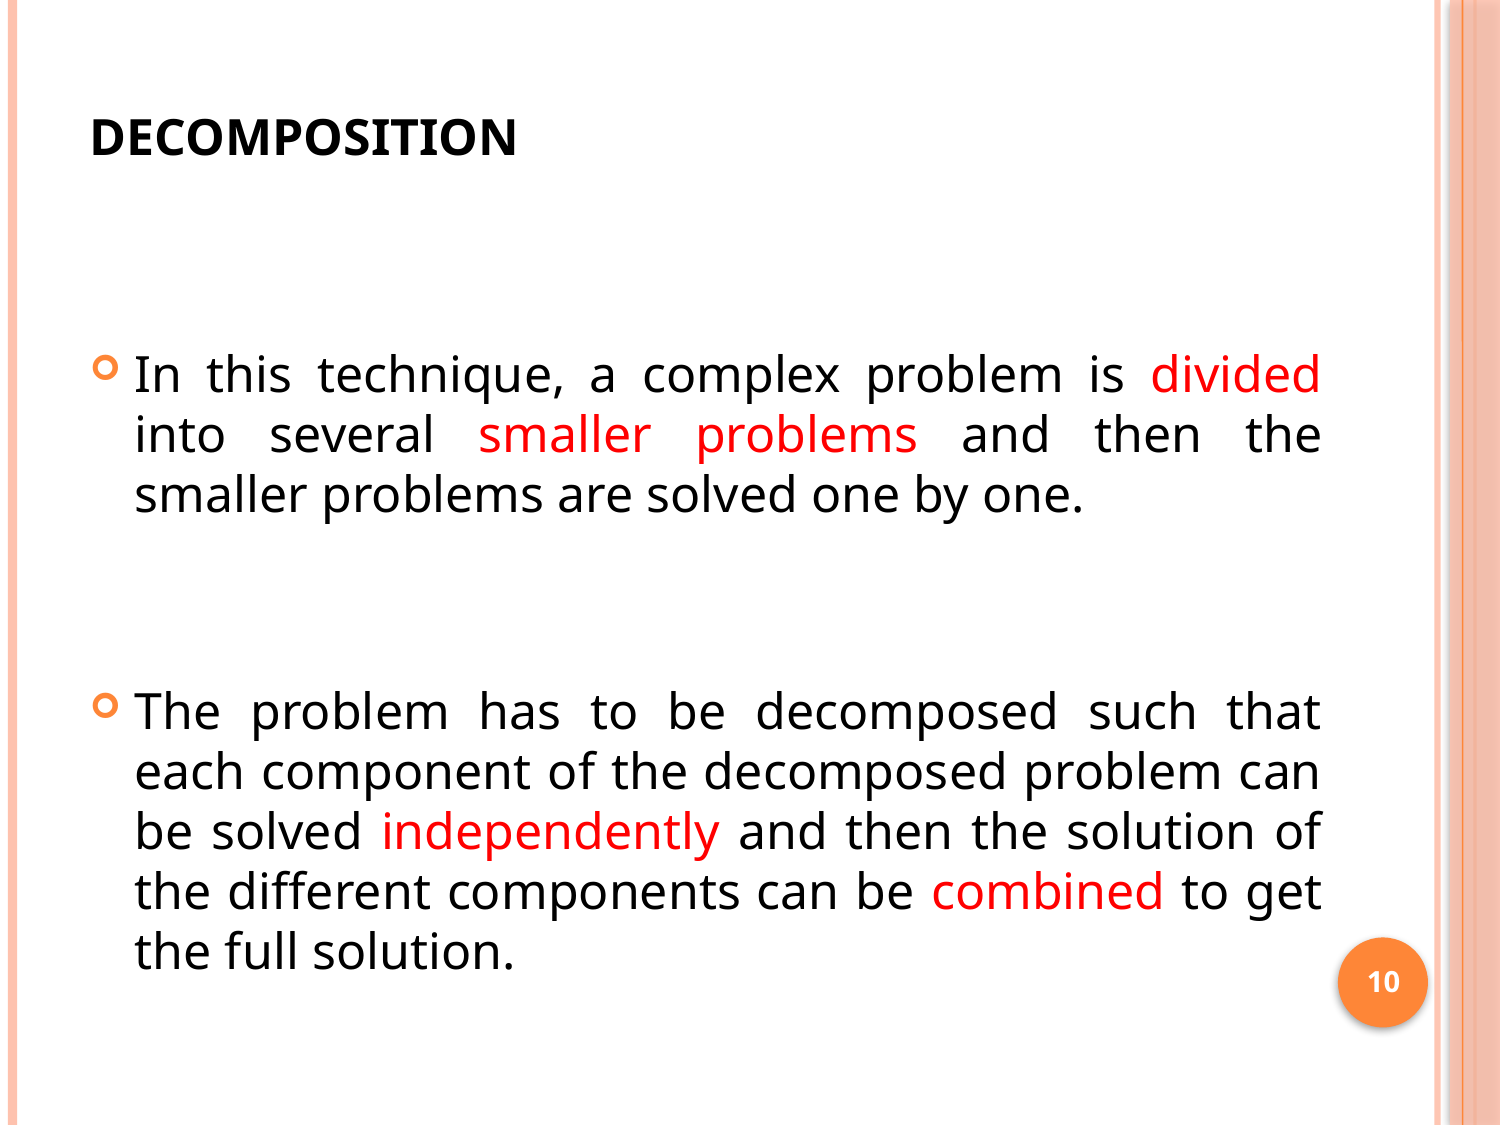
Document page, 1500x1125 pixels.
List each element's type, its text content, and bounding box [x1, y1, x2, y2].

list In this technique, a complex problem is divided into several smaller problems and then the smaller problems are solved one by one. The problem has to be decomposed such that each component of the decomposed problem can be solved independently and then the solution of the different components can be combined to get the full solution. [75, 262, 1338, 1062]
title DECOMPOSITION [75, 45, 1300, 233]
slide_number 10 [1333, 940, 1434, 1027]
